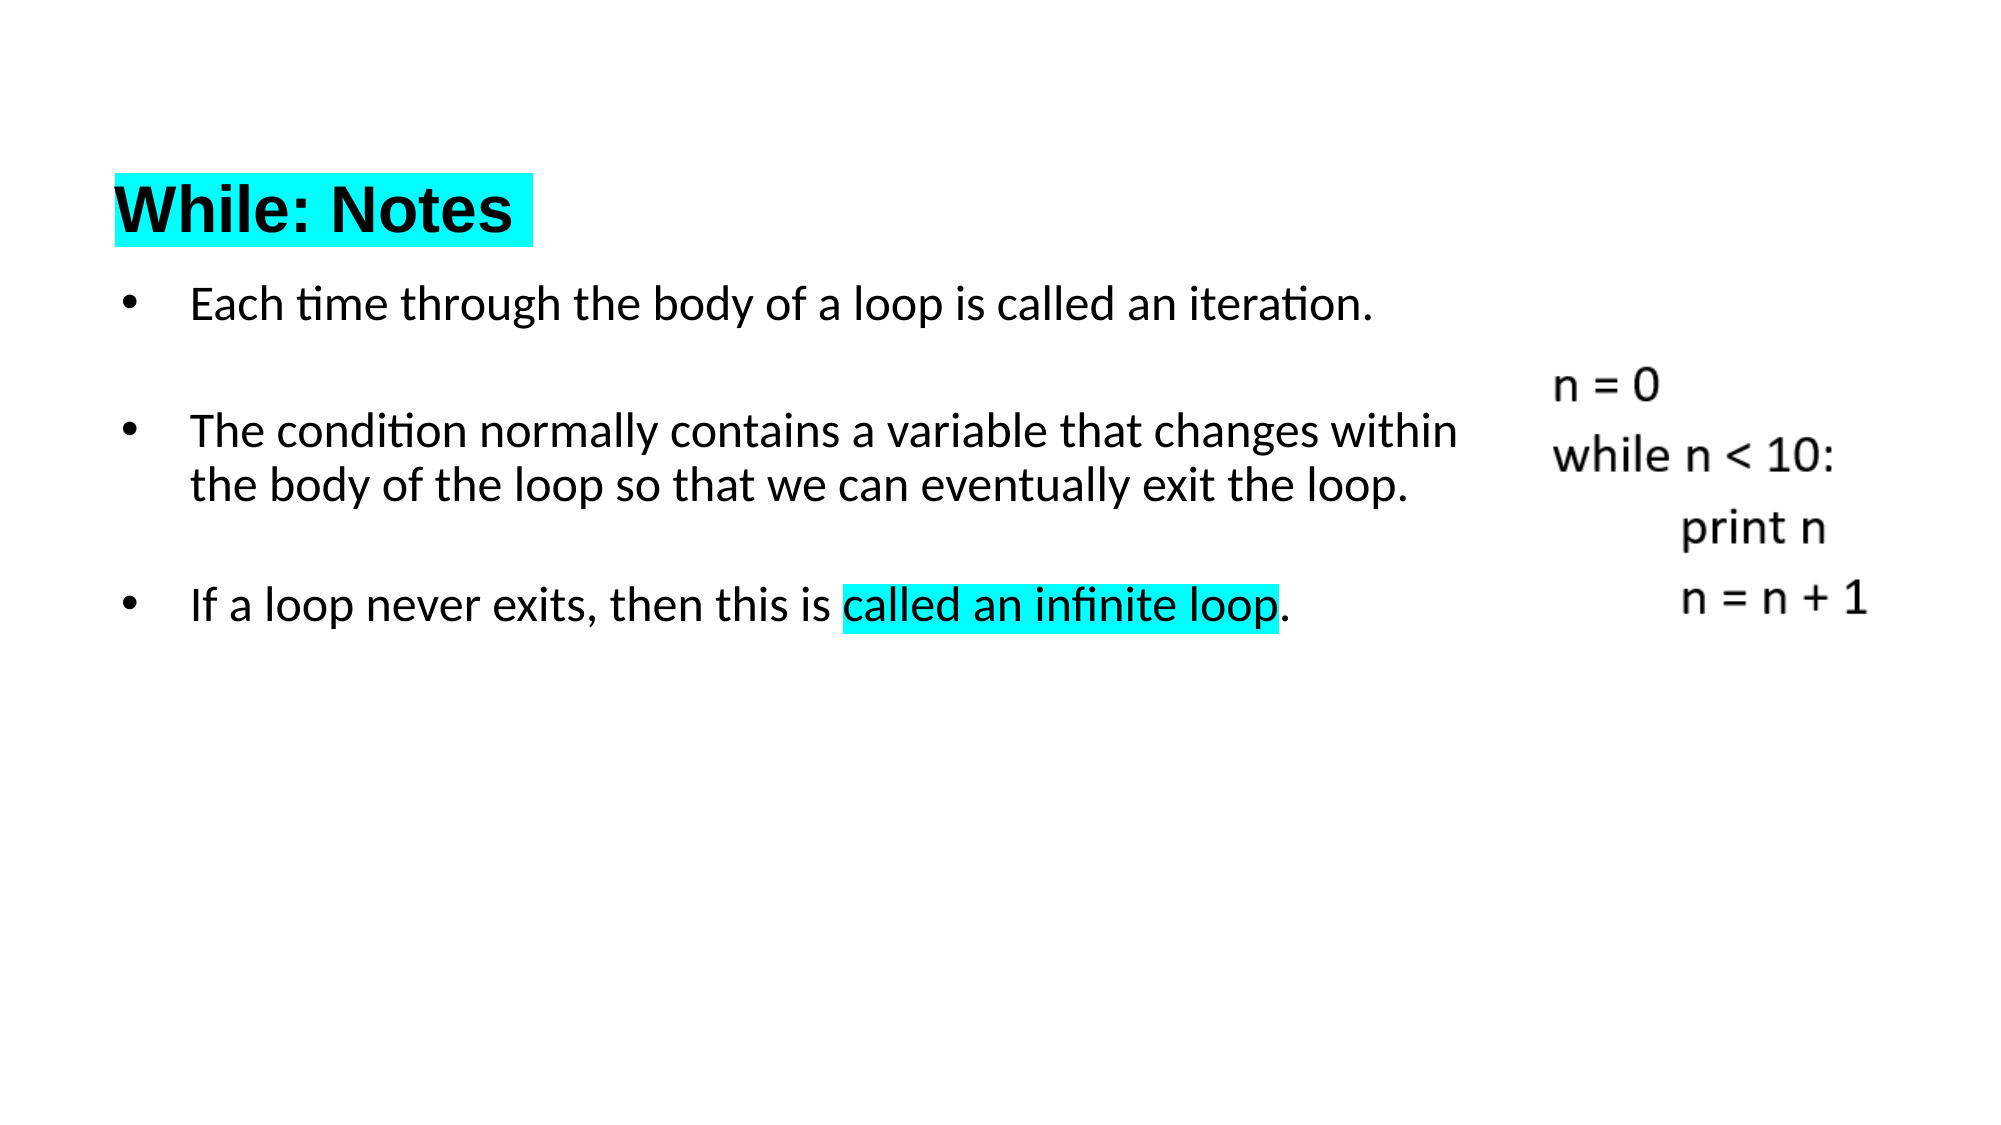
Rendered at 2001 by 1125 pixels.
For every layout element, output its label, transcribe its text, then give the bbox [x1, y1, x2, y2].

picture [1506, 305, 1976, 717]
list Each time through the body of a loop is called an iteration. The condition normally contains a variable that changes within the body of the loop so that we can eventually exit the loop. If a loop never exits, then this is called an infinite loop. [99, 262, 1507, 702]
title While: Notes [99, 160, 1900, 263]
